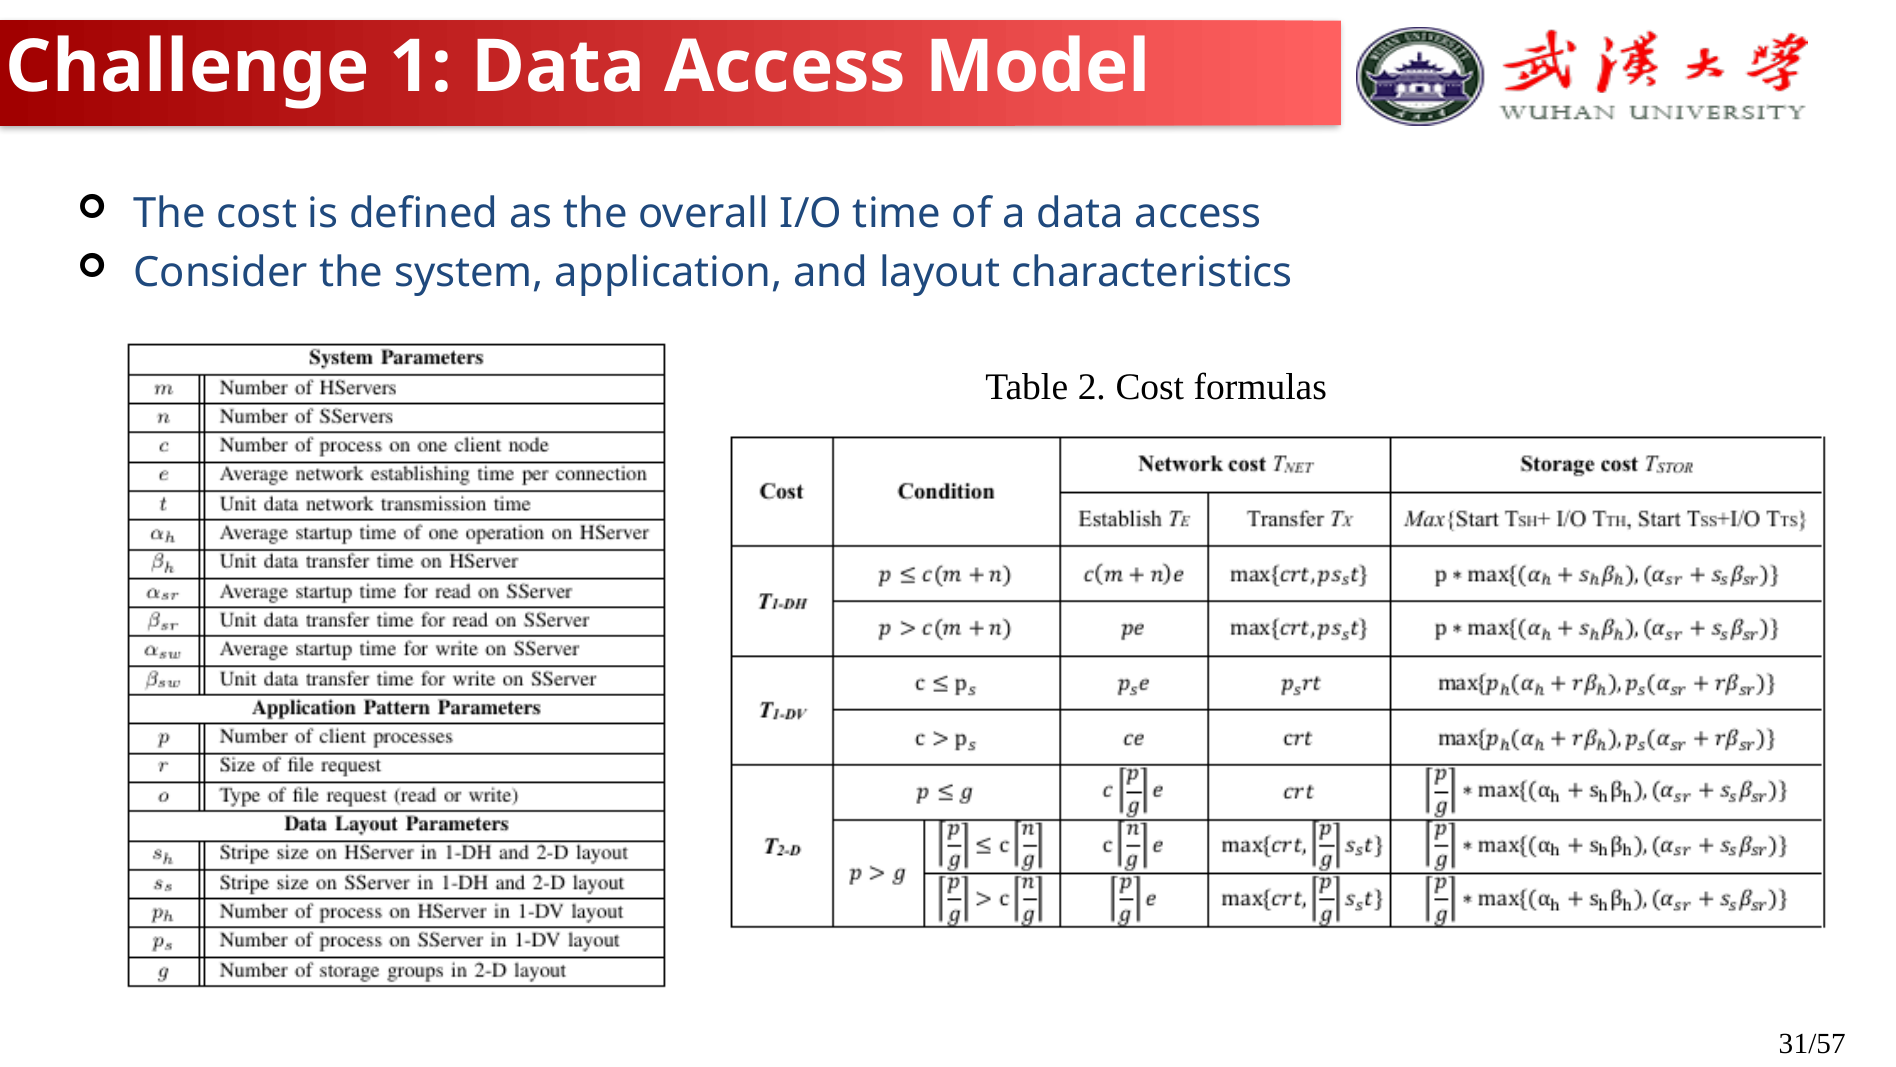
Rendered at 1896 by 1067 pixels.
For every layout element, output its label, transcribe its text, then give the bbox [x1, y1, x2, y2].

list The cost is defined as the overall I/O time of a data access Consider the system, application, and layout characteristics [61, 178, 1808, 970]
picture [718, 430, 1835, 935]
picture [118, 333, 675, 994]
title Challenge 1: Data Access Model [0, 10, 1342, 134]
text_box Table 2. Cost formulas [970, 354, 1343, 415]
picture [1356, 27, 1808, 126]
